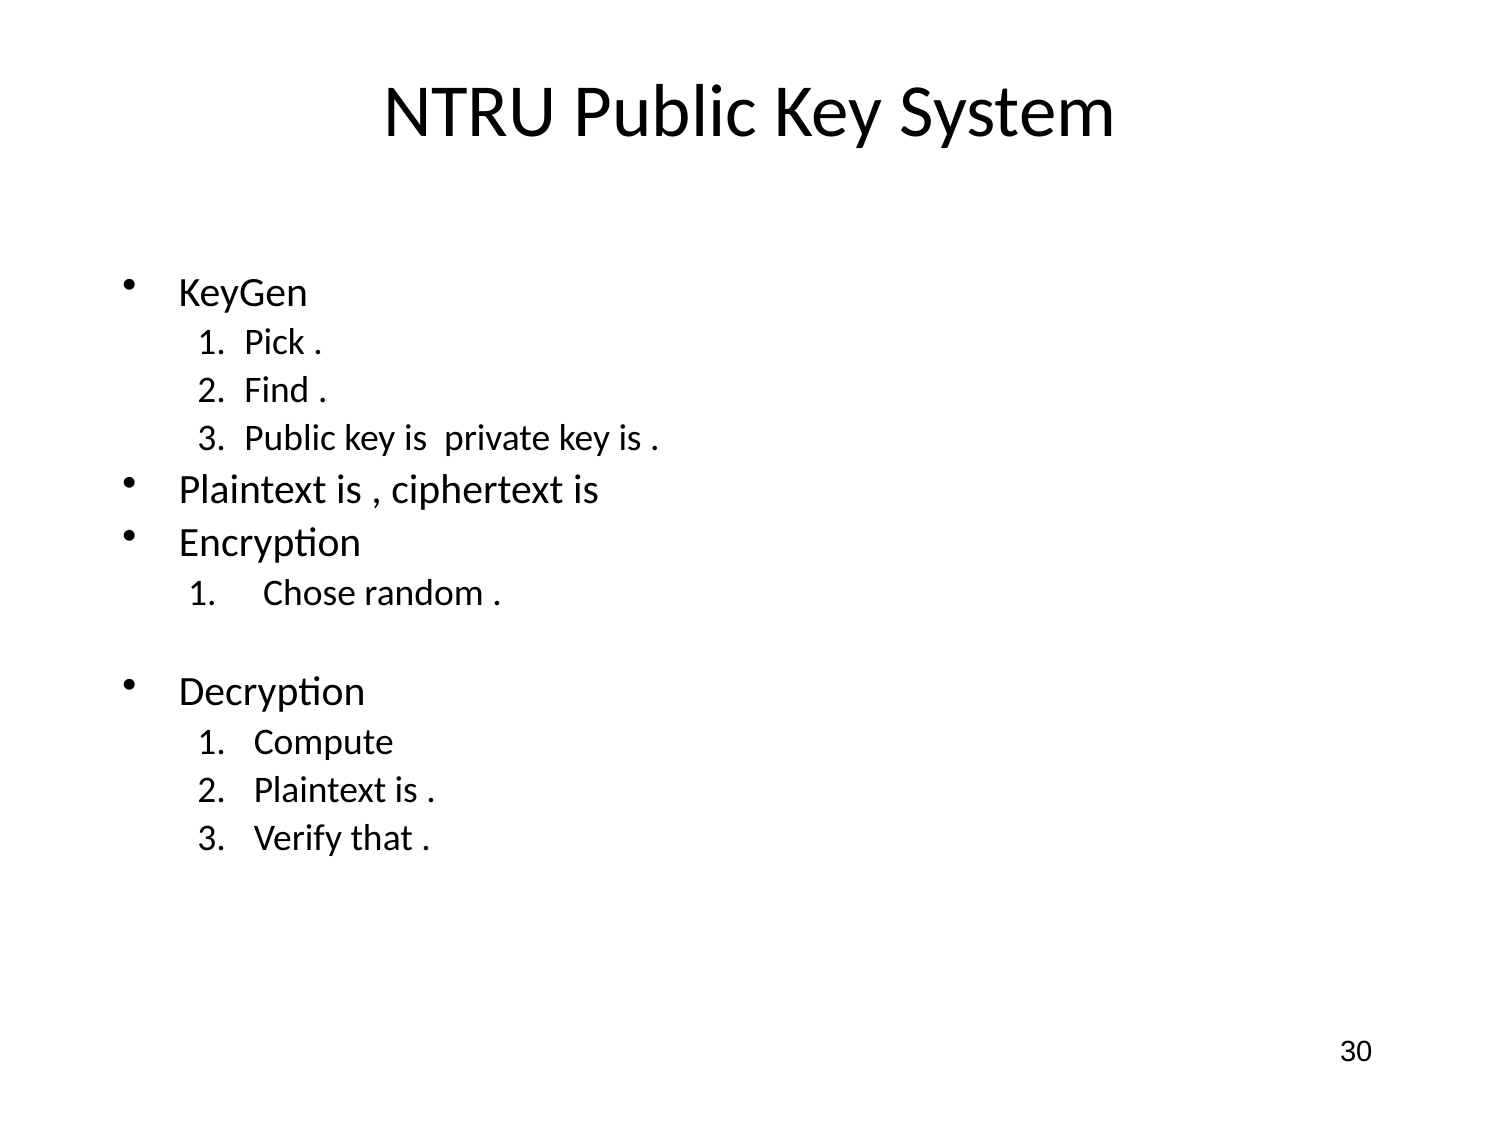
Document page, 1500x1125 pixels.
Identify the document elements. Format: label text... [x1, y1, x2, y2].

title NTRU Public Key System [112, 24, 1388, 188]
slide_number 30 [1074, 1024, 1388, 1101]
